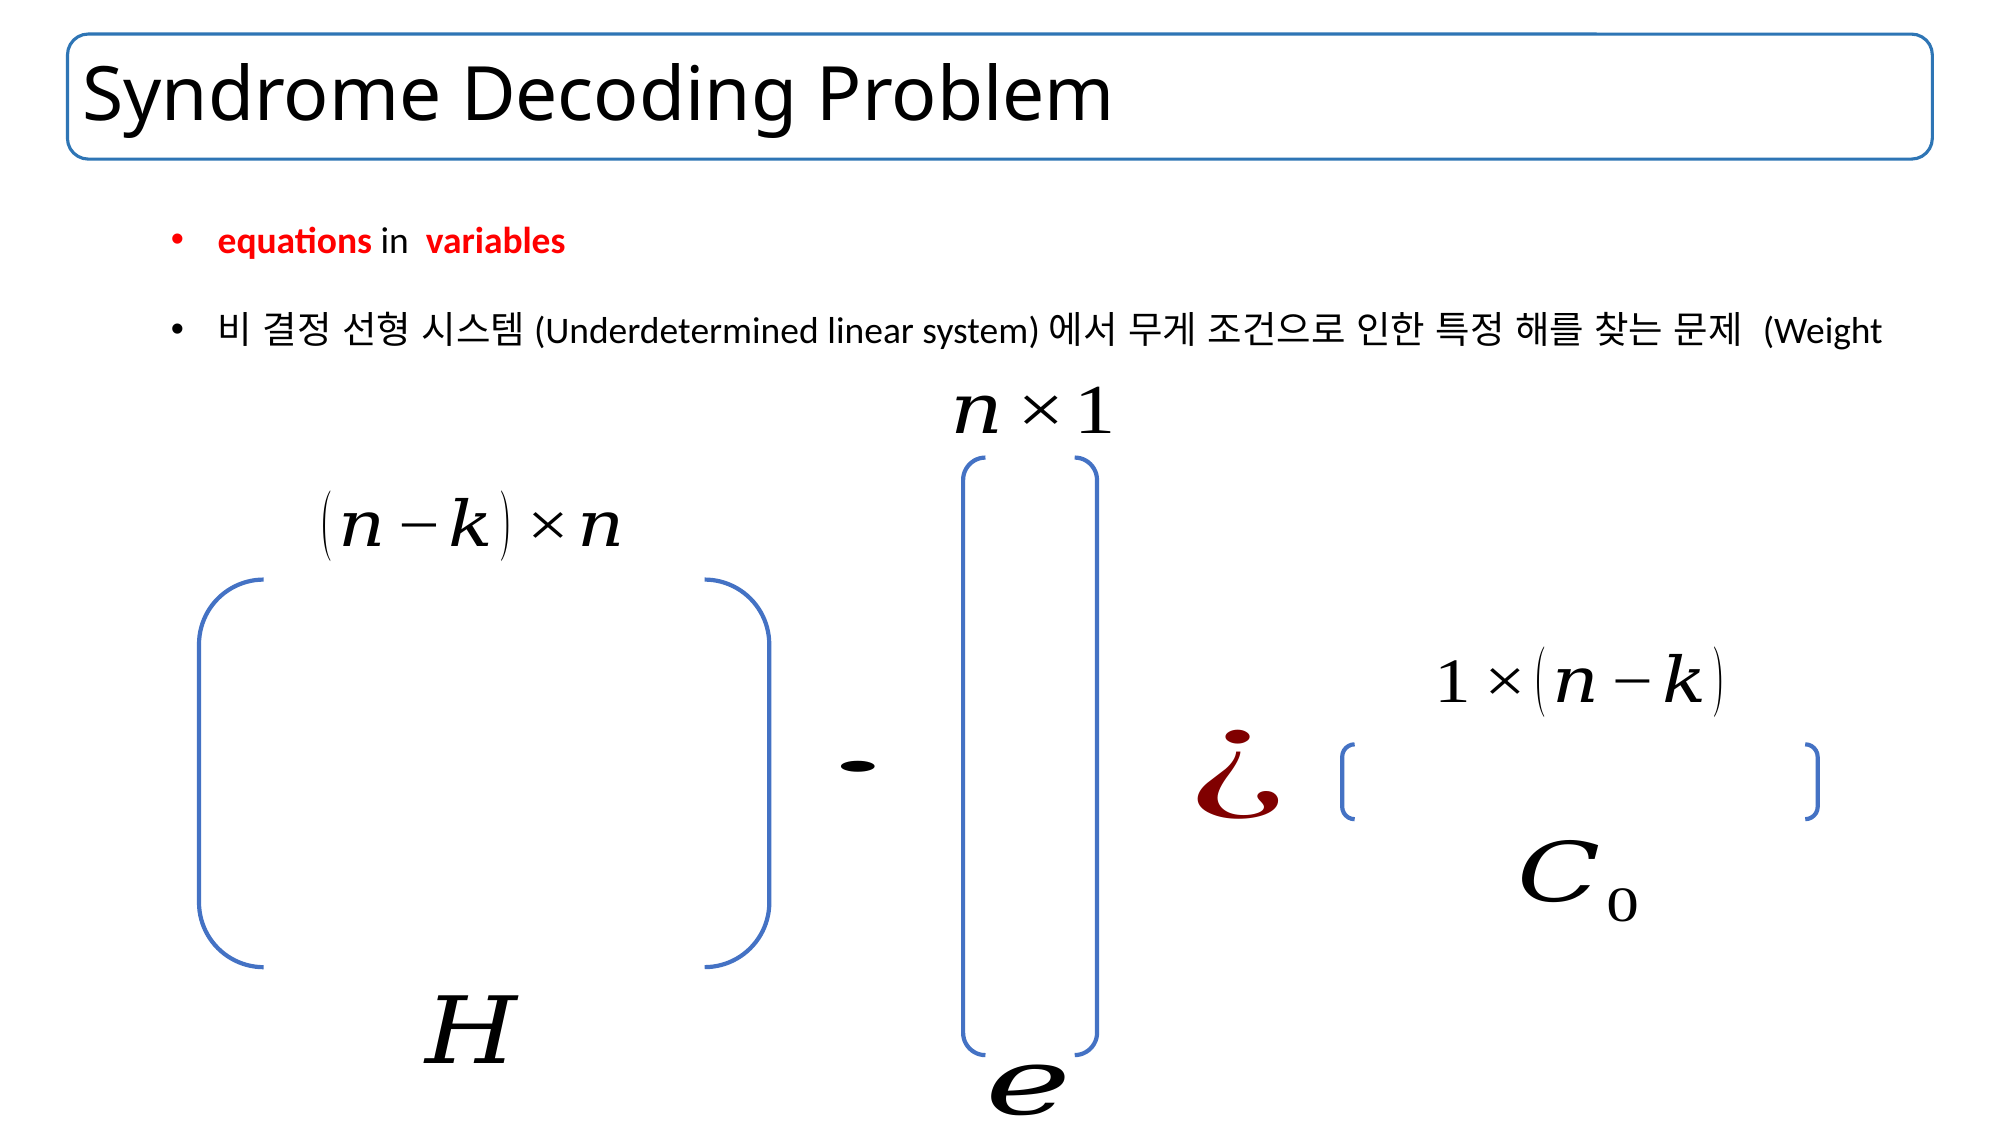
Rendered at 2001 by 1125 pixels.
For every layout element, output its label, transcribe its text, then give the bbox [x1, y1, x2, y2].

title Syndrome Decoding Problem [67, 34, 1933, 160]
text_box [1341, 743, 1819, 820]
text_box [962, 457, 1098, 1056]
text_box [198, 579, 770, 968]
